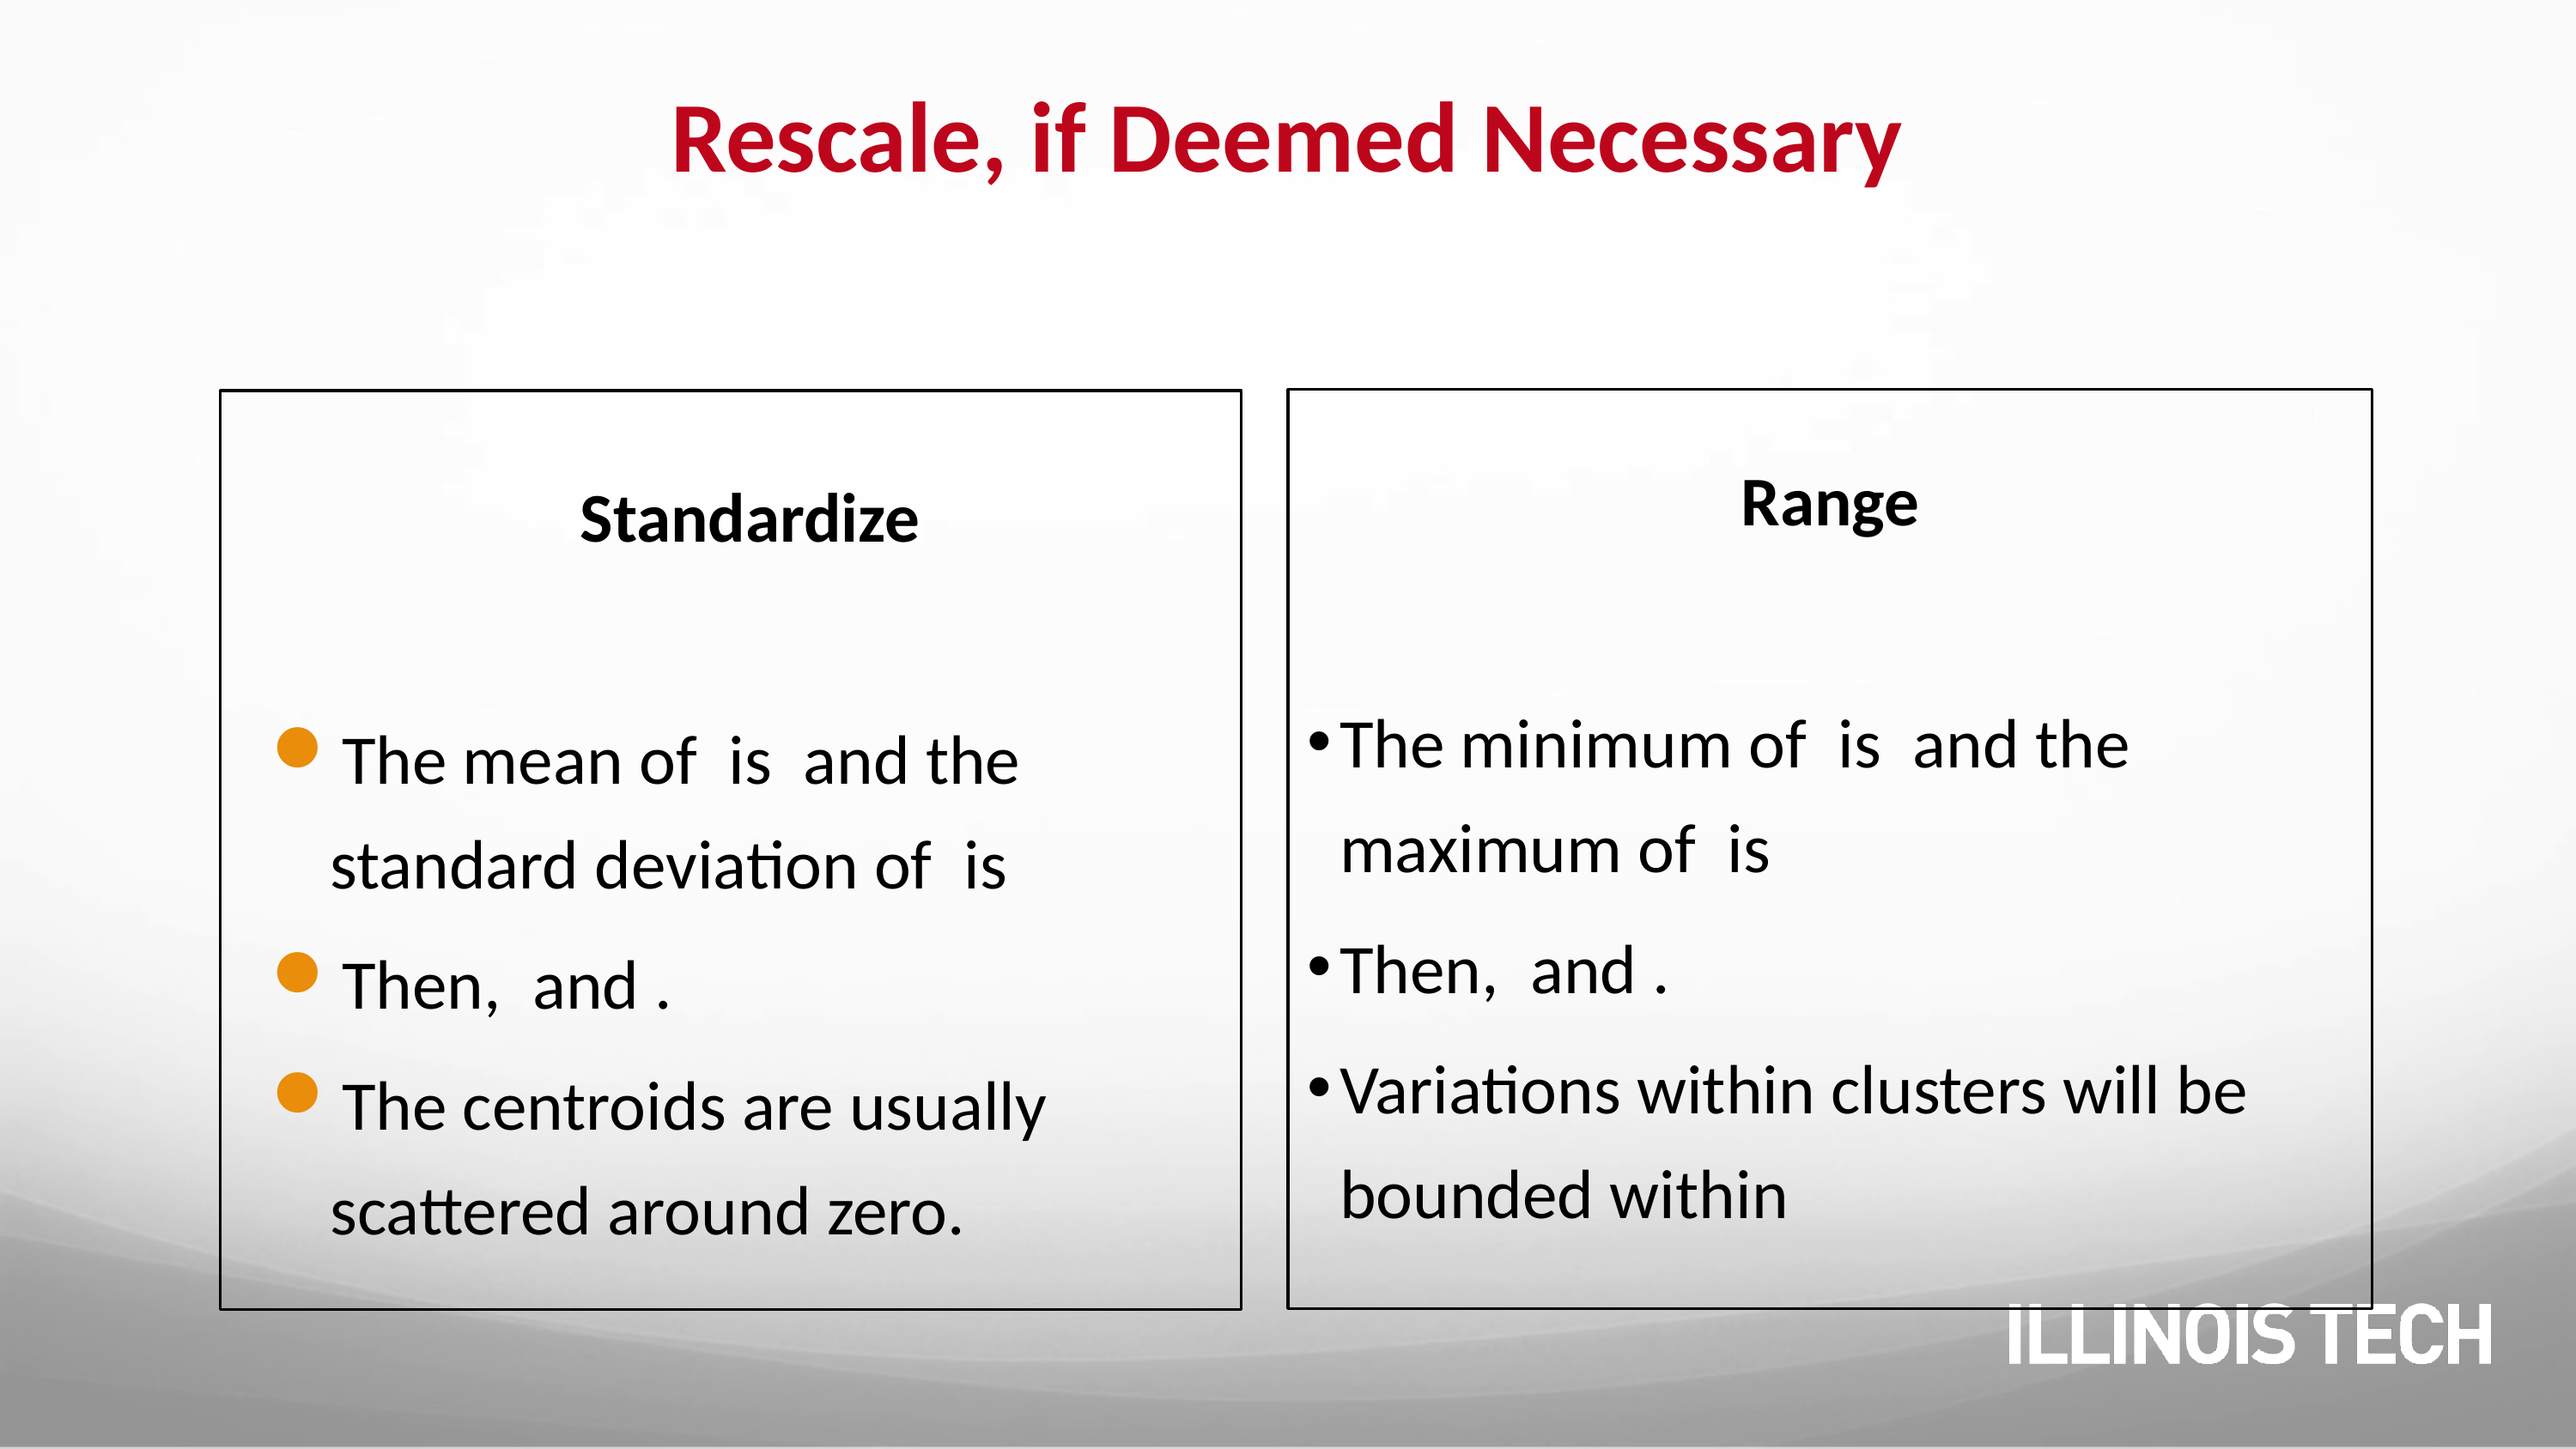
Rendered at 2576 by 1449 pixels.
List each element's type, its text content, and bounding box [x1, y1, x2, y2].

title Rescale, if Deemed Necessary [155, 22, 2421, 241]
picture [0, 0, 2576, 1449]
